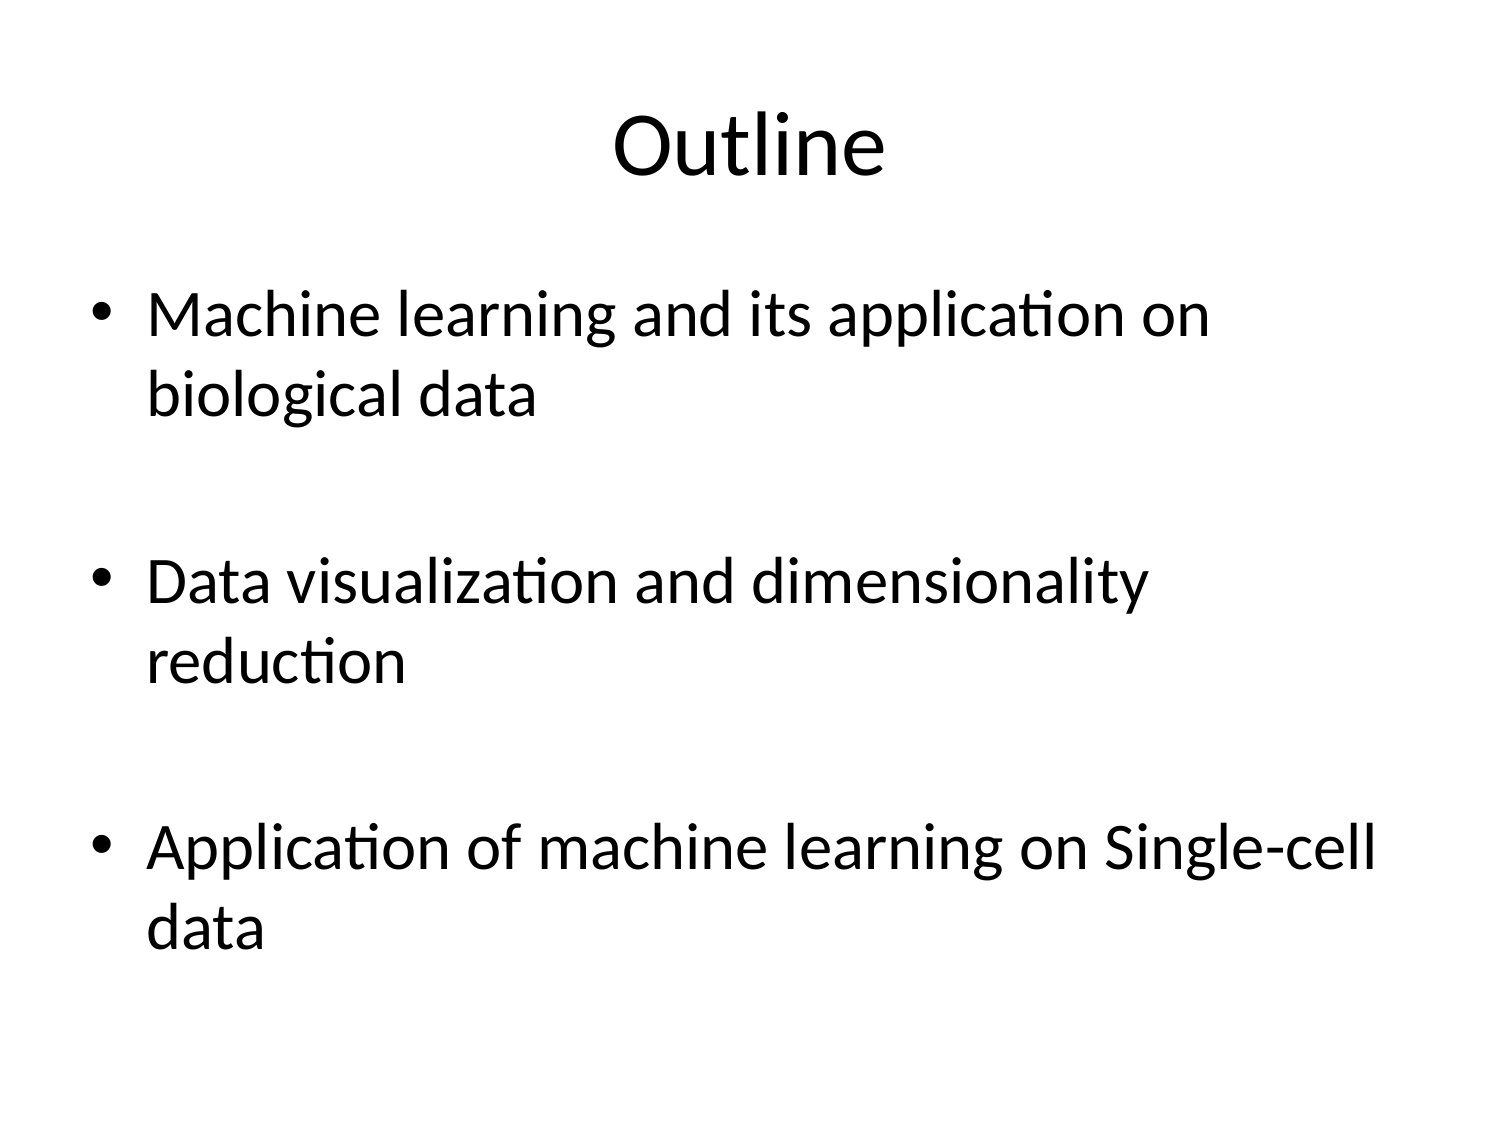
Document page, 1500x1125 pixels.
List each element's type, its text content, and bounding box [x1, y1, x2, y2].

title Outline [75, 45, 1425, 233]
list Machine learning and its application on biological data Data visualization and dimensionality reduction Application of machine learning on Single-cell data [75, 262, 1425, 1005]
